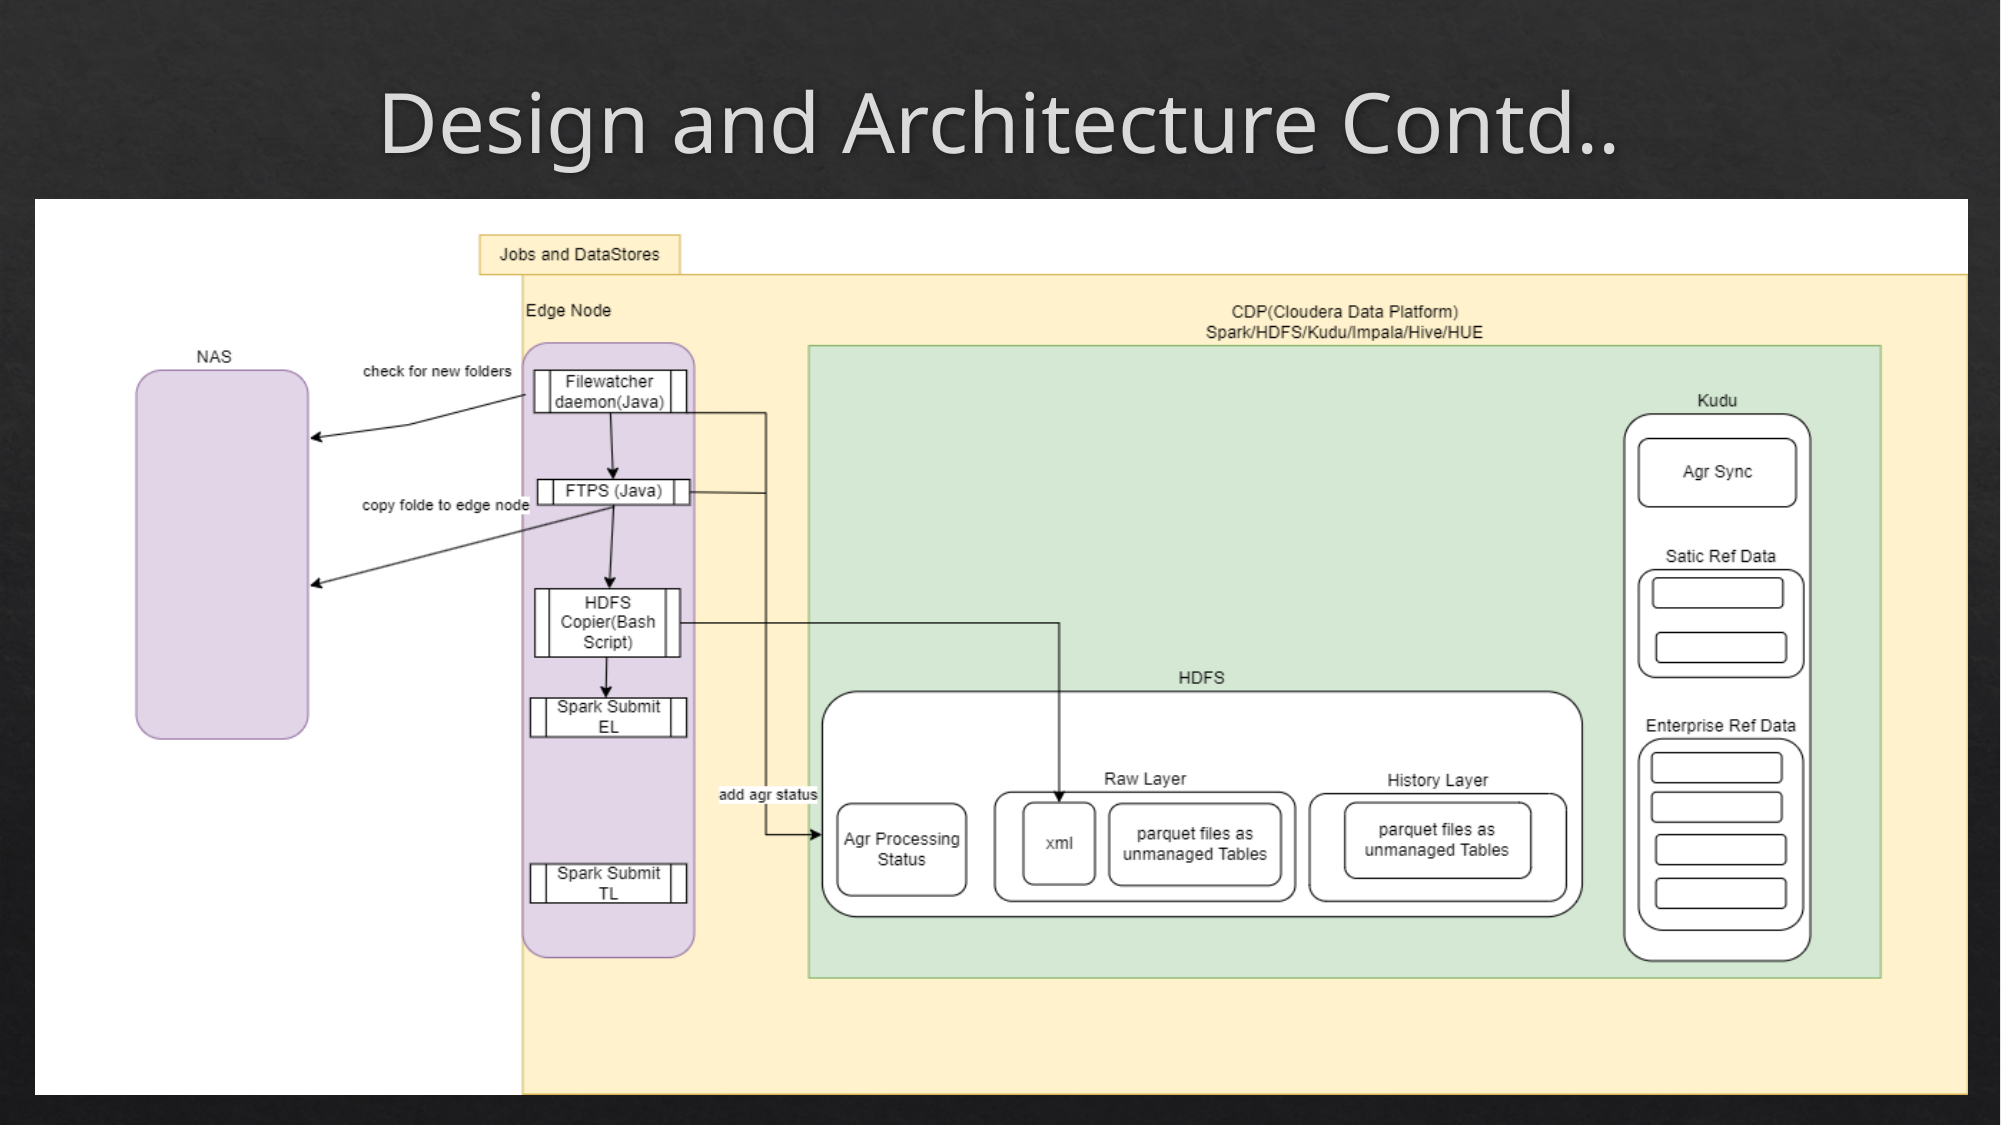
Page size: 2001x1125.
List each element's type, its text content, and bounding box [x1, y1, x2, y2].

title Design and Architecture Contd.. [150, 40, 1850, 197]
picture [35, 199, 1968, 1095]
